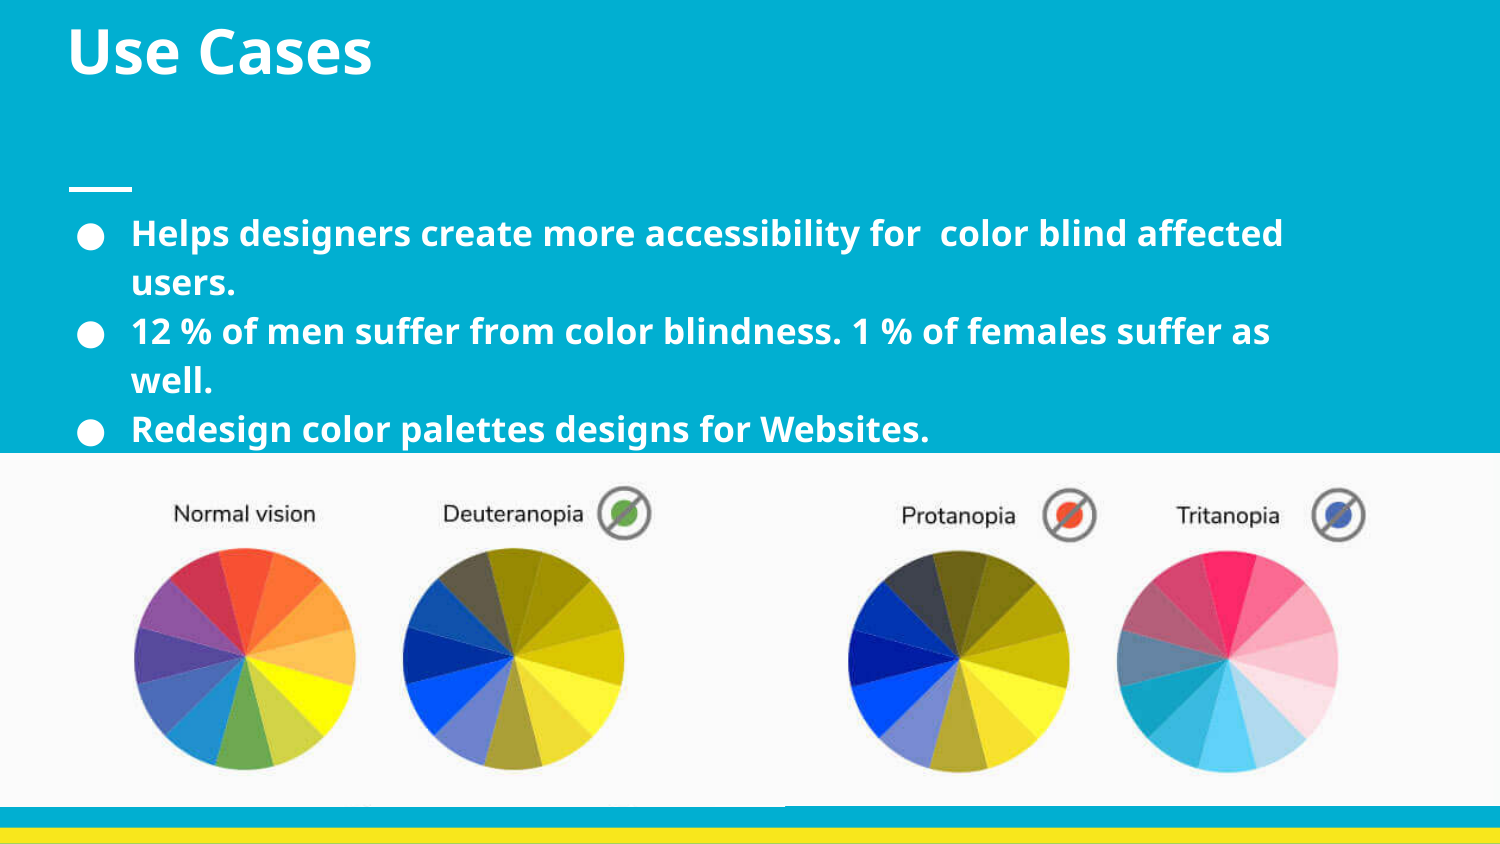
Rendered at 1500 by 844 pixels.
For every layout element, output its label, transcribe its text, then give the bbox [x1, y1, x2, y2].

title Helps designers create more accessibility for color blind affected users. 12 % of men suffer from color blindness. 1 % of females suffer as well. Redesign color palettes designs for Websites. Redesign color palettes designs for Scientific graphs and plots. [40, 190, 1338, 451]
picture [0, 452, 1500, 807]
title Use Cases [51, 0, 1449, 103]
